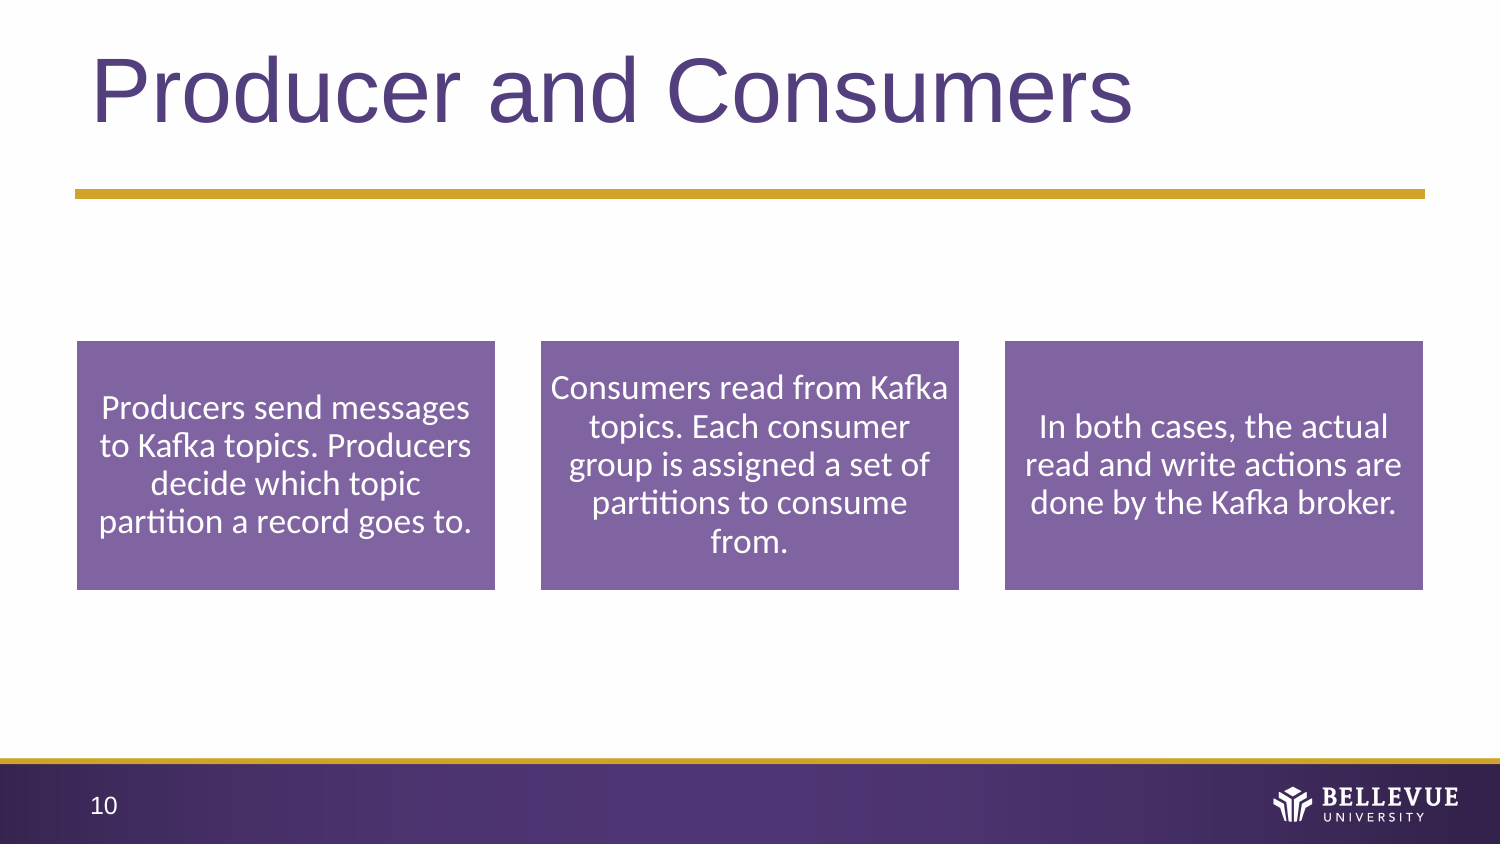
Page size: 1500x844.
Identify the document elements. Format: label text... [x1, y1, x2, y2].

title Producer and Consumers [75, 30, 1425, 150]
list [74, 200, 1426, 730]
picture [0, 0, 1500, 844]
